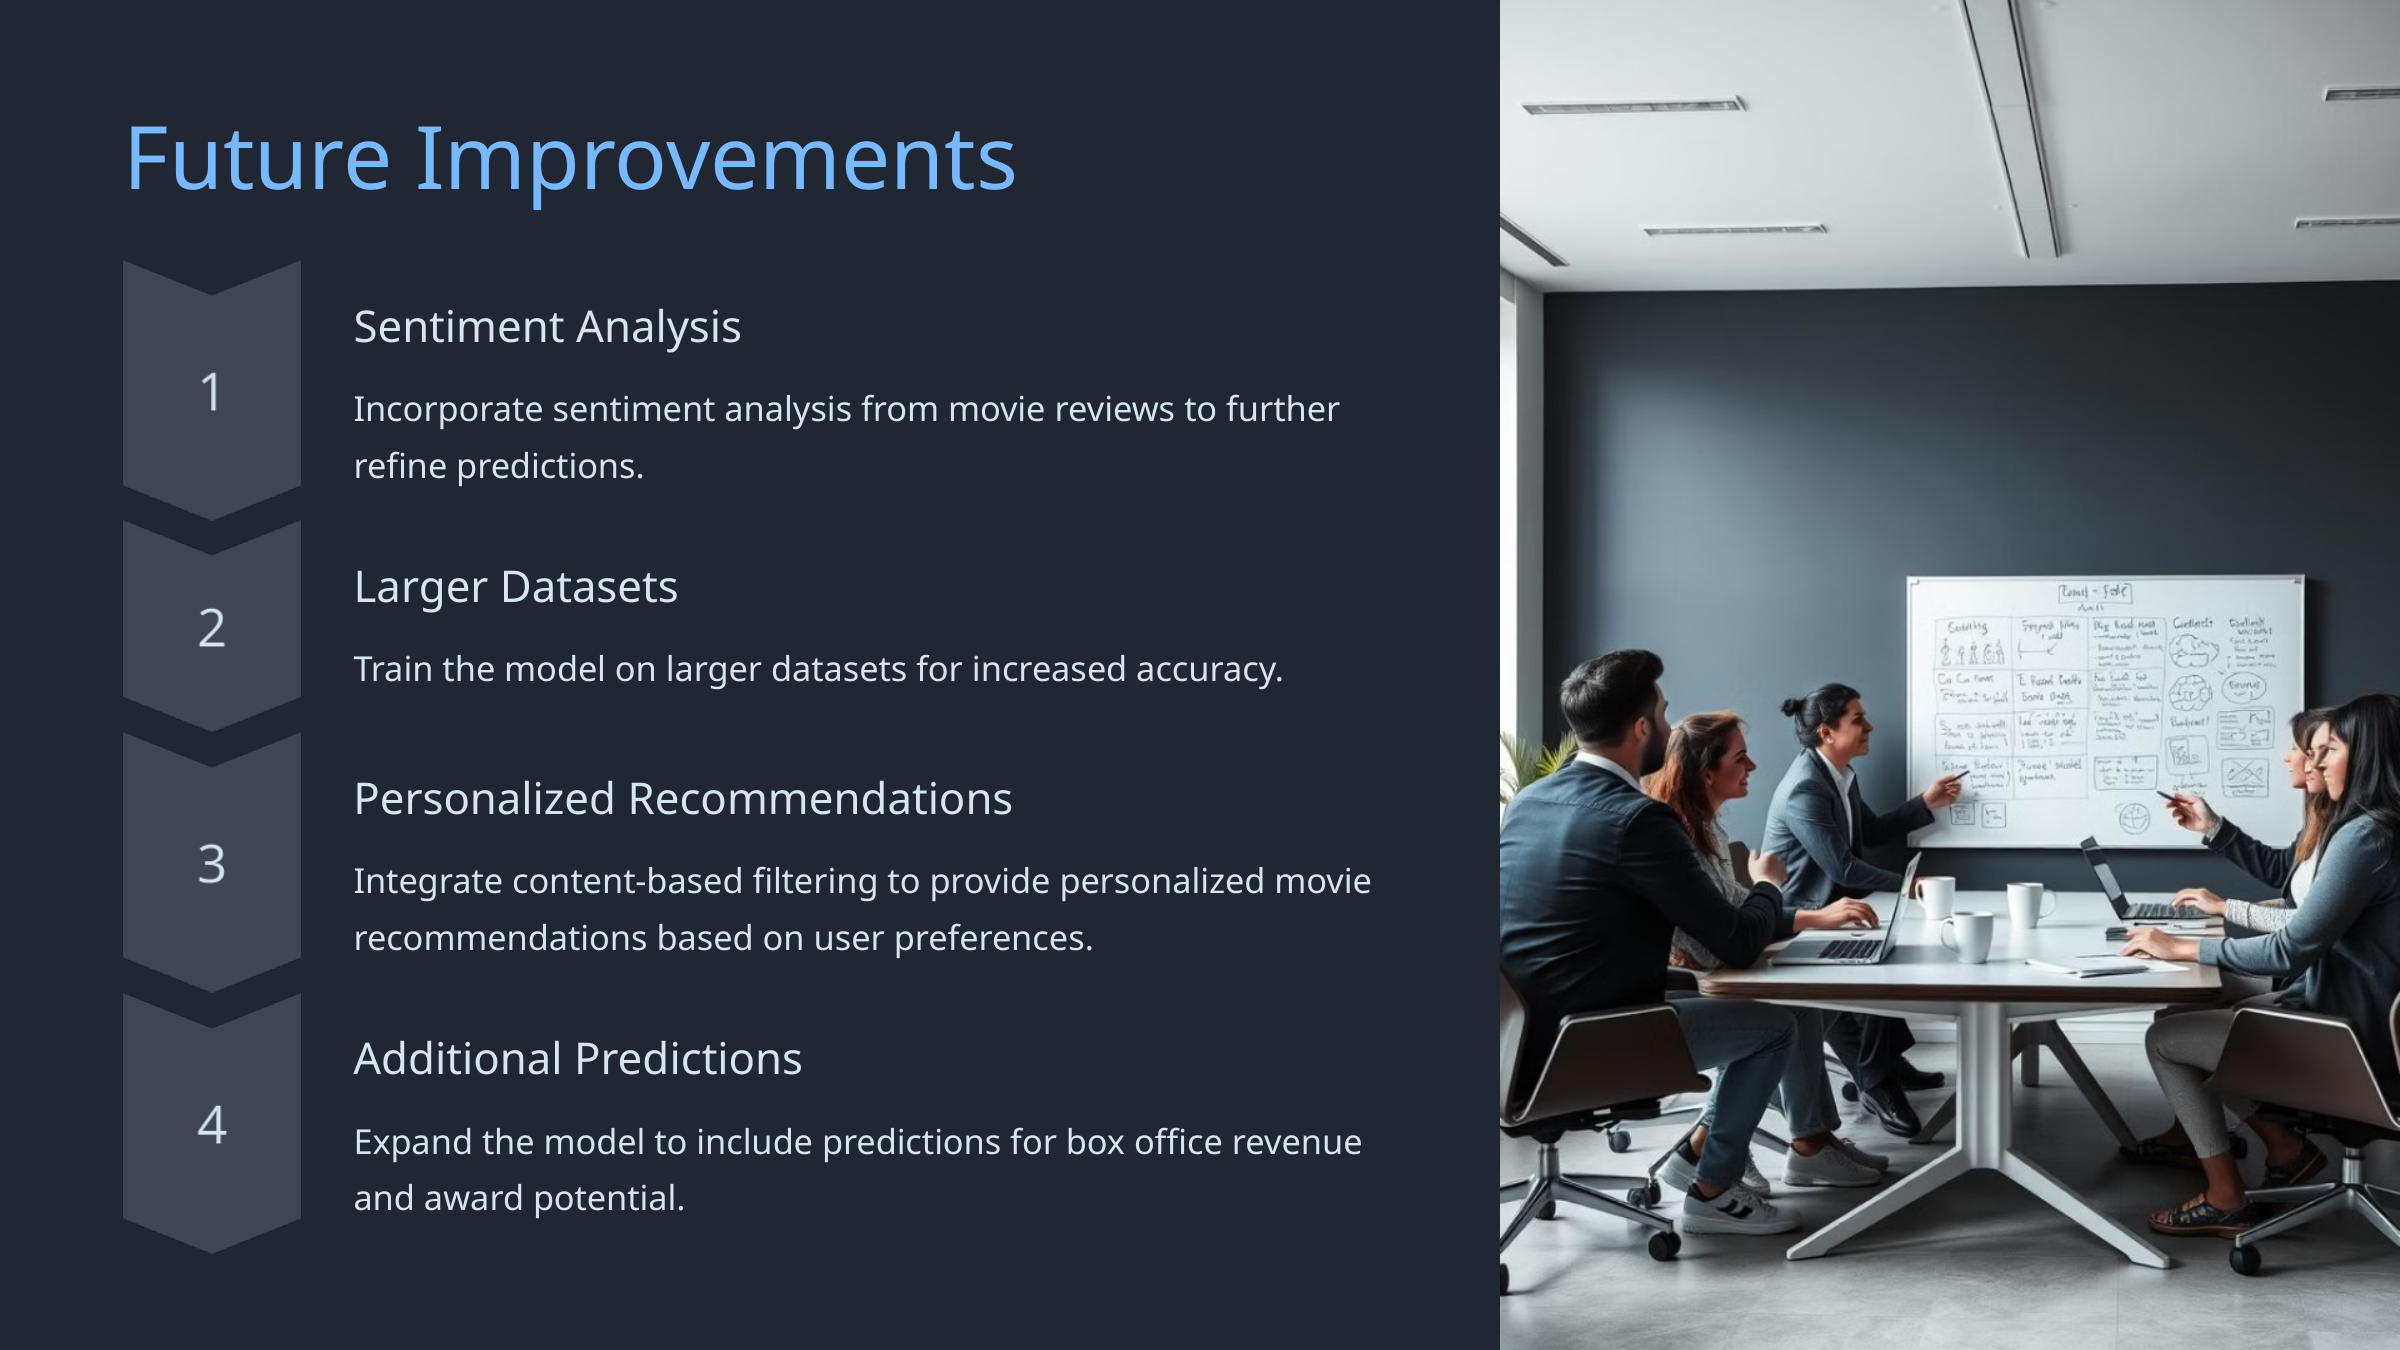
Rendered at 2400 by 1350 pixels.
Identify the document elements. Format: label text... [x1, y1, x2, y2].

text_box Expand the model to include predictions for box office revenue and award potential. [353, 1104, 1377, 1218]
picture [1499, 0, 2400, 1350]
text_box Integrate content-based filtering to provide personalized movie recommendations based on user preferences. [353, 844, 1377, 958]
text_box Future Improvements [123, 97, 1028, 208]
text_box Sentiment Analysis [353, 295, 796, 352]
text_box Incorporate sentiment analysis from movie reviews to further refine predictions. [353, 372, 1377, 486]
text_box Train the model on larger datasets for increased accuracy. [353, 632, 1377, 690]
text_box Larger Datasets [353, 556, 796, 612]
picture [123, 260, 301, 1254]
text_box Personalized Recommendations [353, 768, 1027, 824]
text_box Additional Predictions [353, 1028, 823, 1084]
